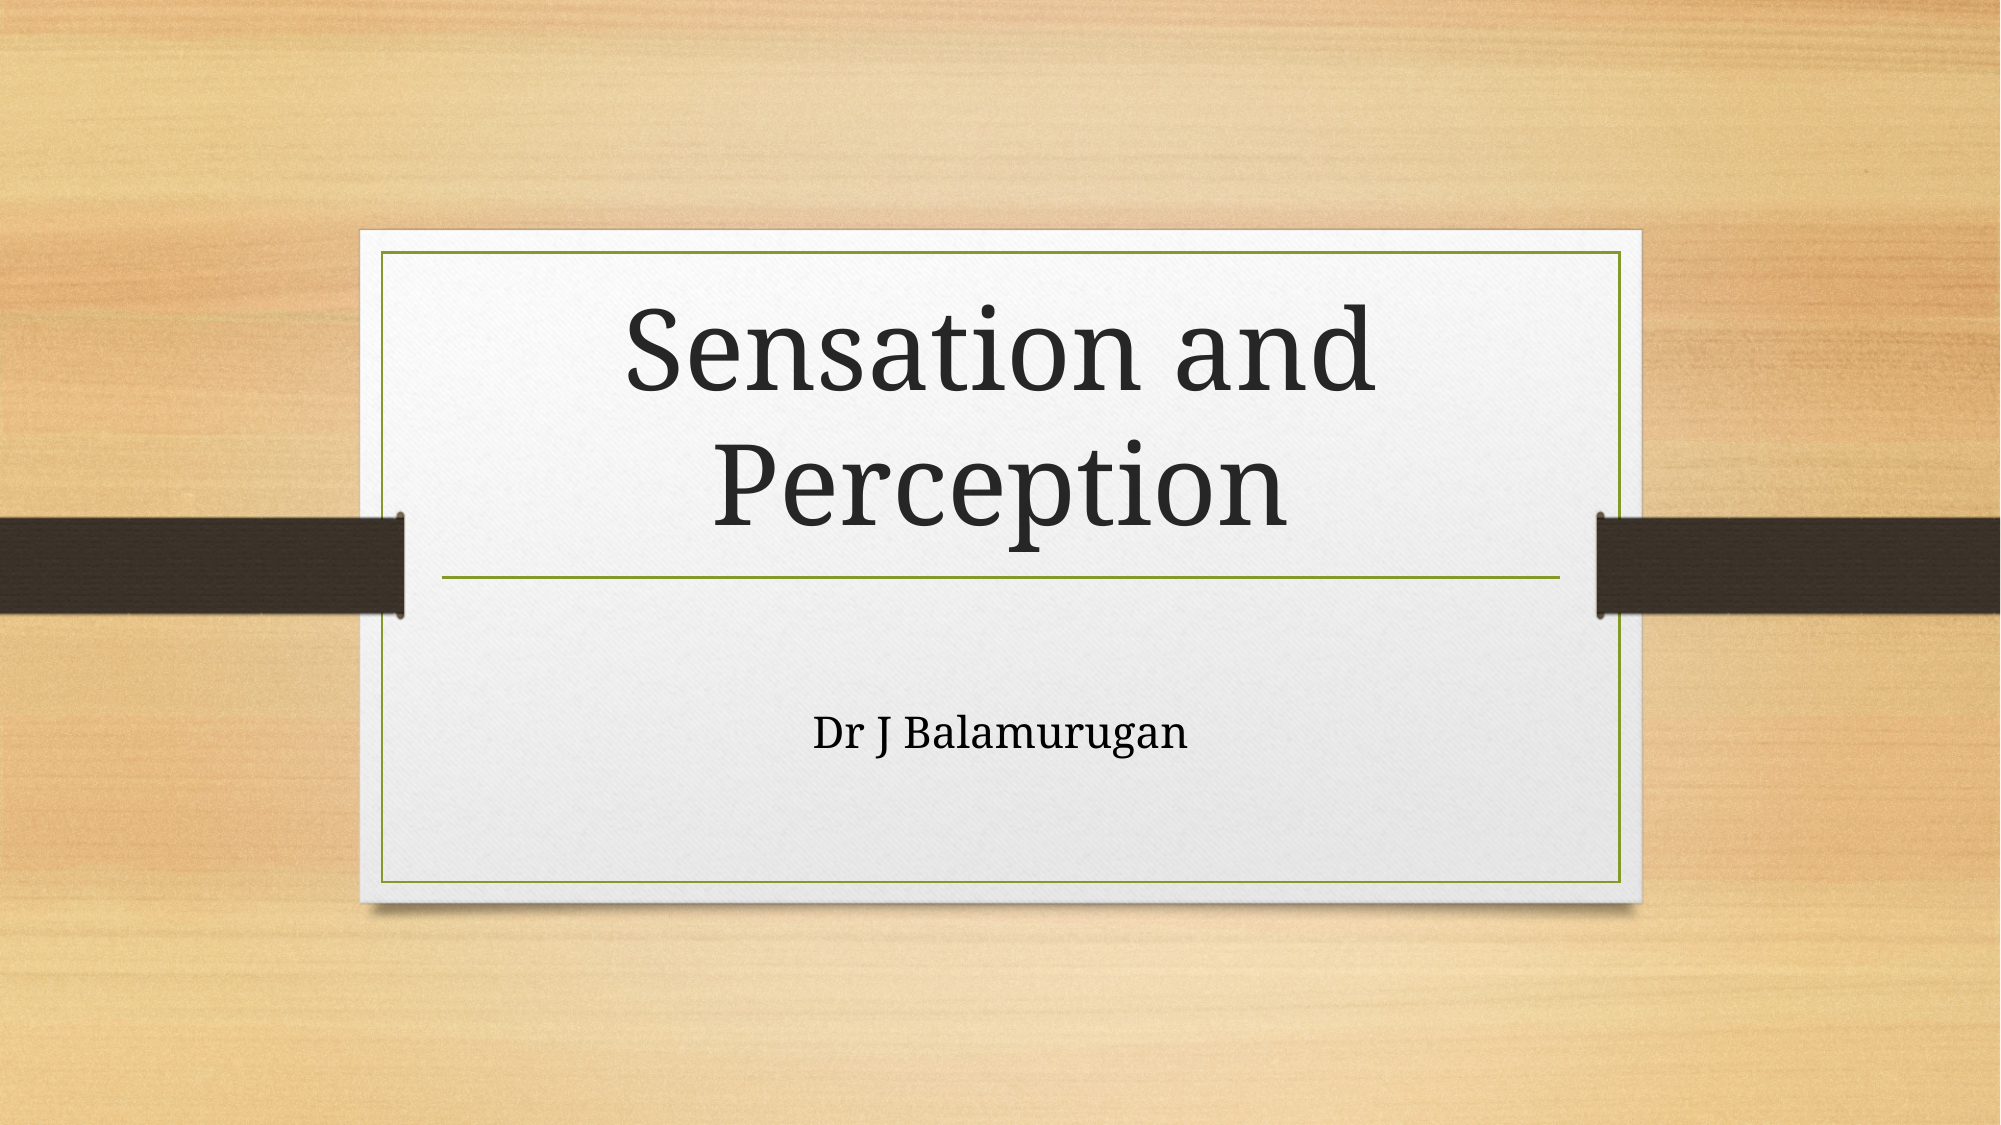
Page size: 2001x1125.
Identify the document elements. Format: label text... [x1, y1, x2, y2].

picture [0, 0, 2001, 1125]
subtitle Dr J Balamurugan [441, 697, 1560, 817]
title Sensation and Perception [441, 306, 1560, 556]
